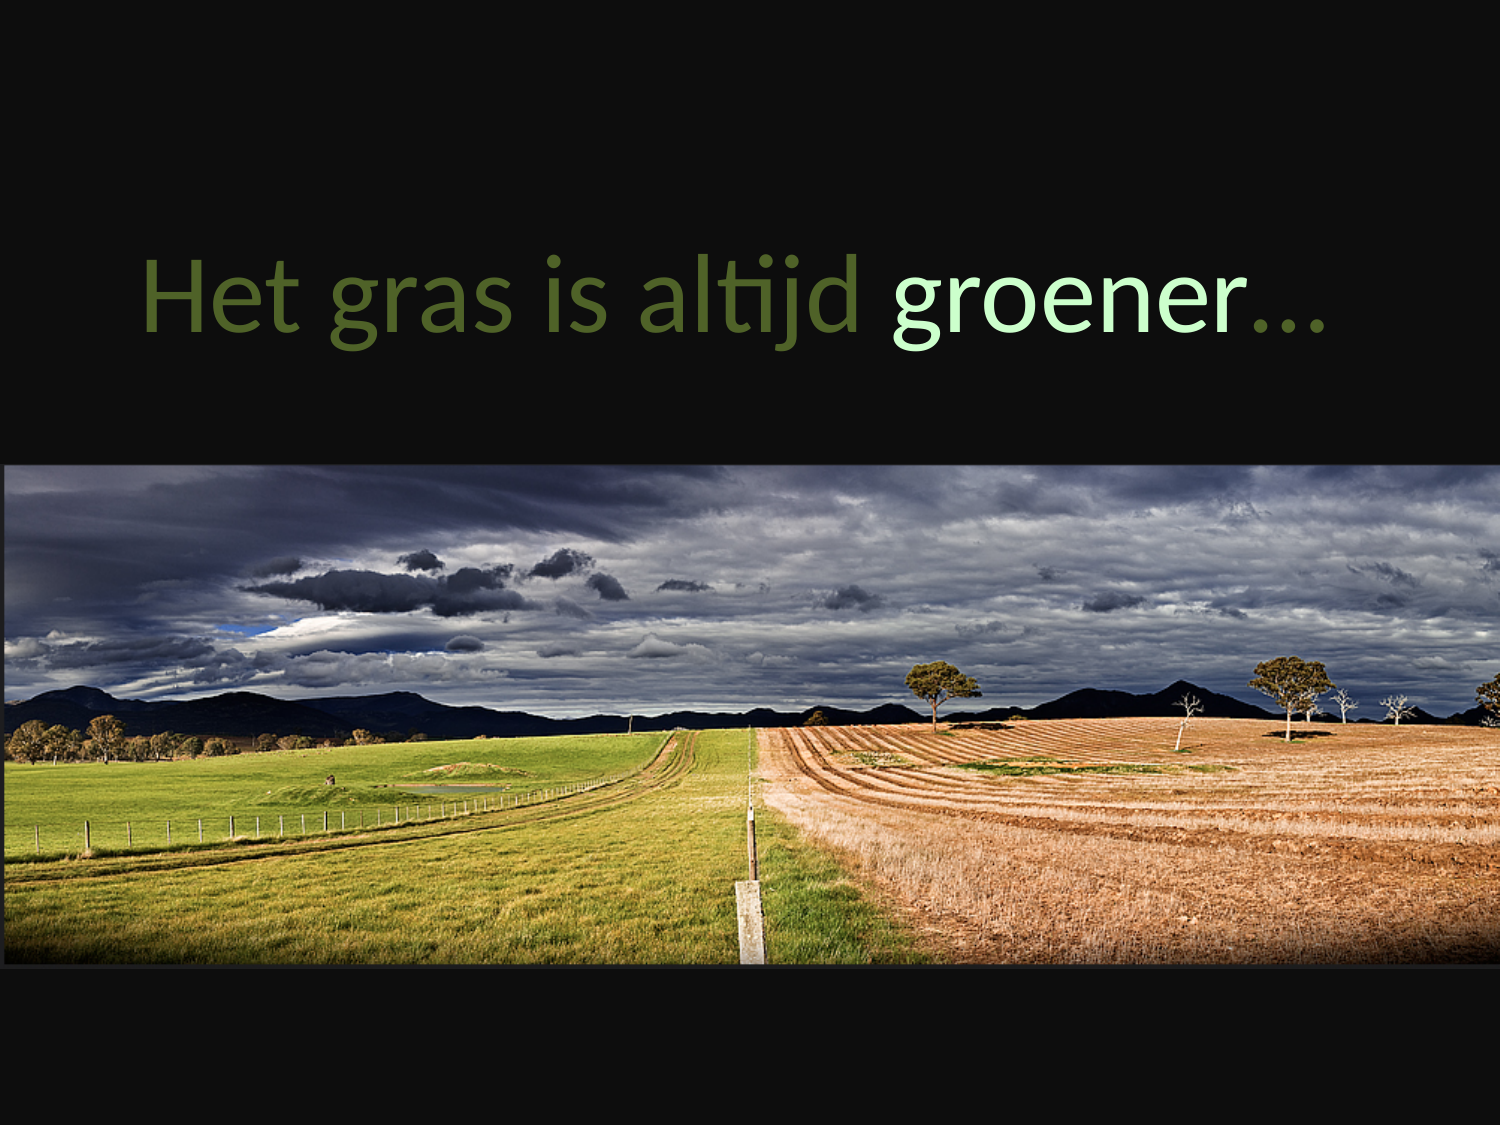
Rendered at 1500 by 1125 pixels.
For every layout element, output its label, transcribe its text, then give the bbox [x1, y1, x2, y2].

picture [0, 464, 1500, 970]
title Het gras is altijd groener… [96, 167, 1372, 409]
